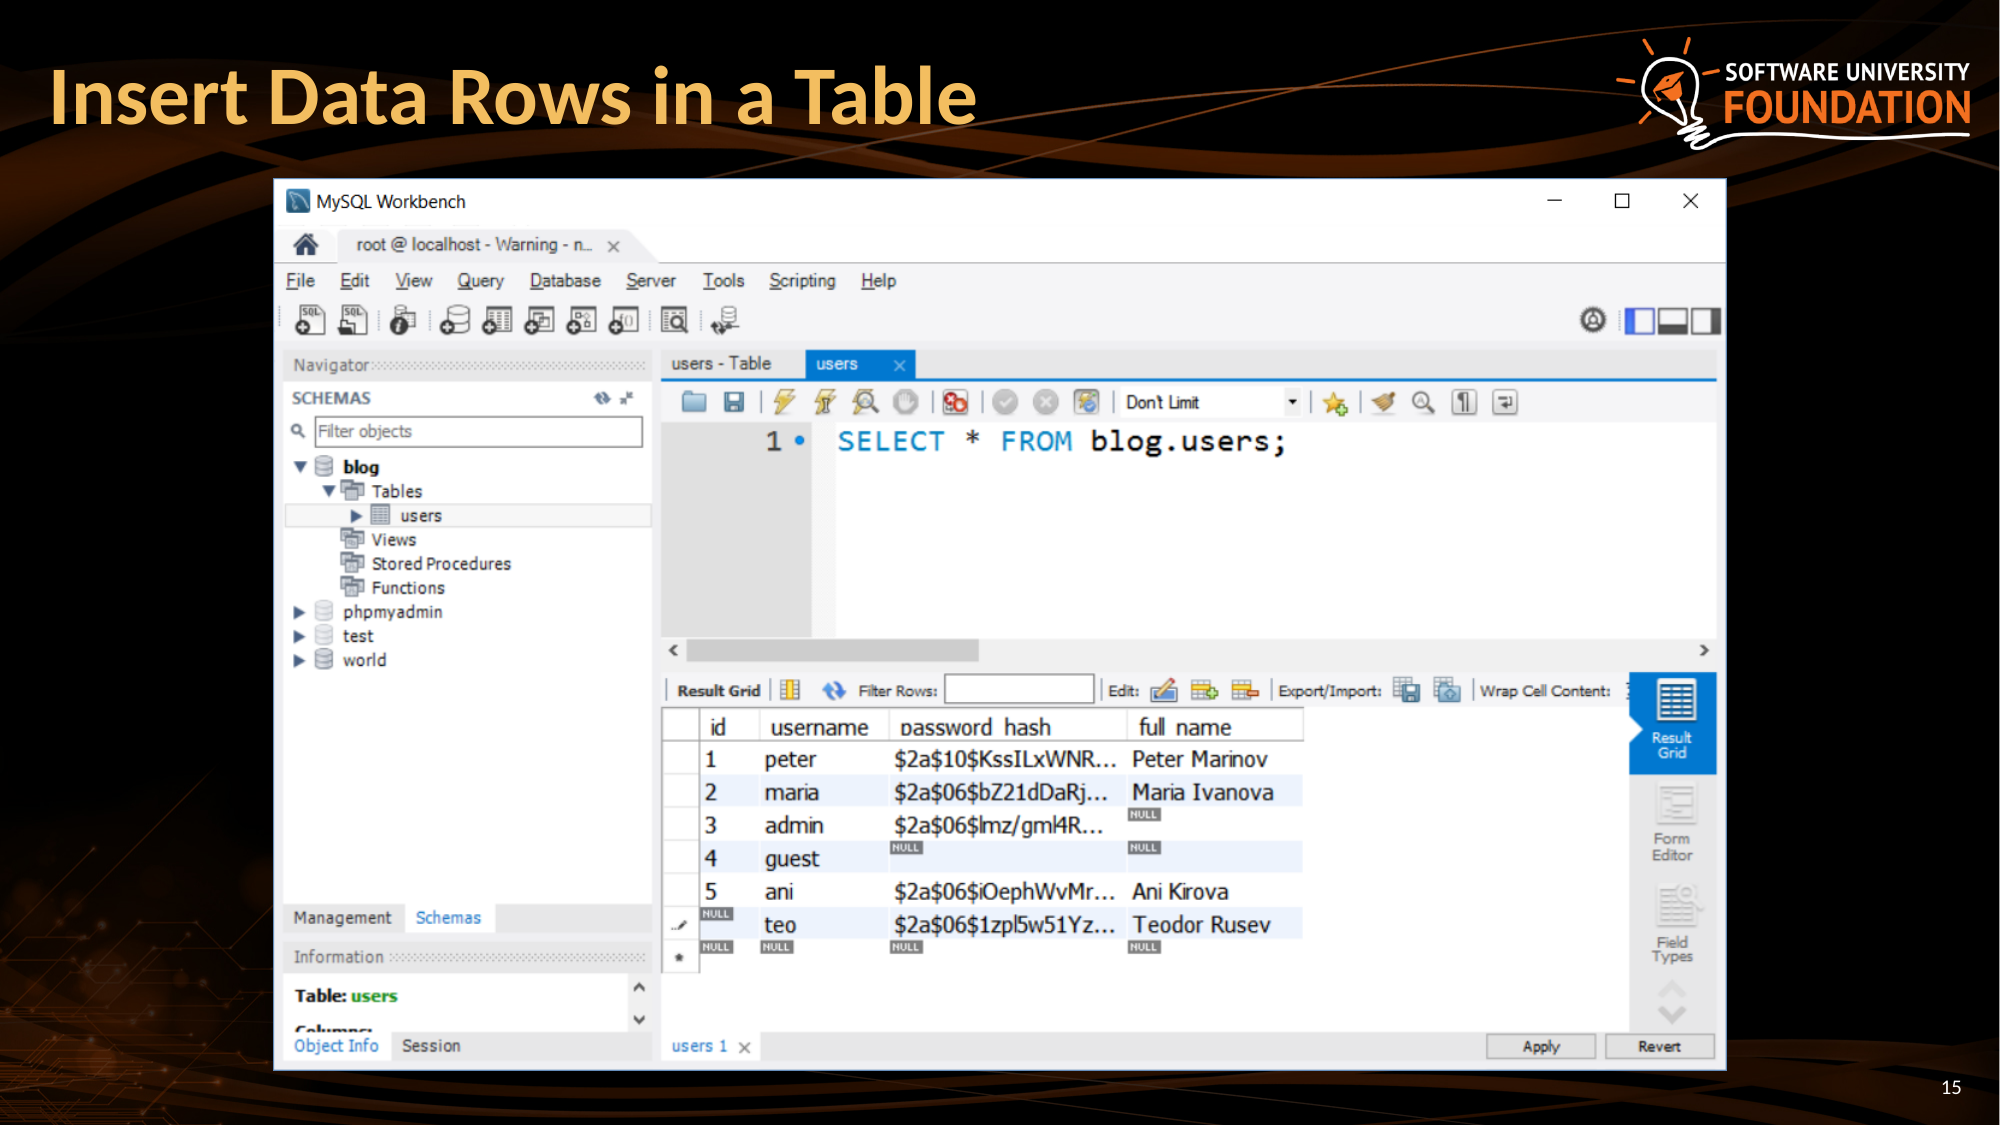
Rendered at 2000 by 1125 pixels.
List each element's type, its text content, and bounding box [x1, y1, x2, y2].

picture [0, 0, 2000, 1125]
title Insert Data Rows in a Table [30, 6, 1602, 189]
slide_number 15 [1897, 1070, 1968, 1103]
